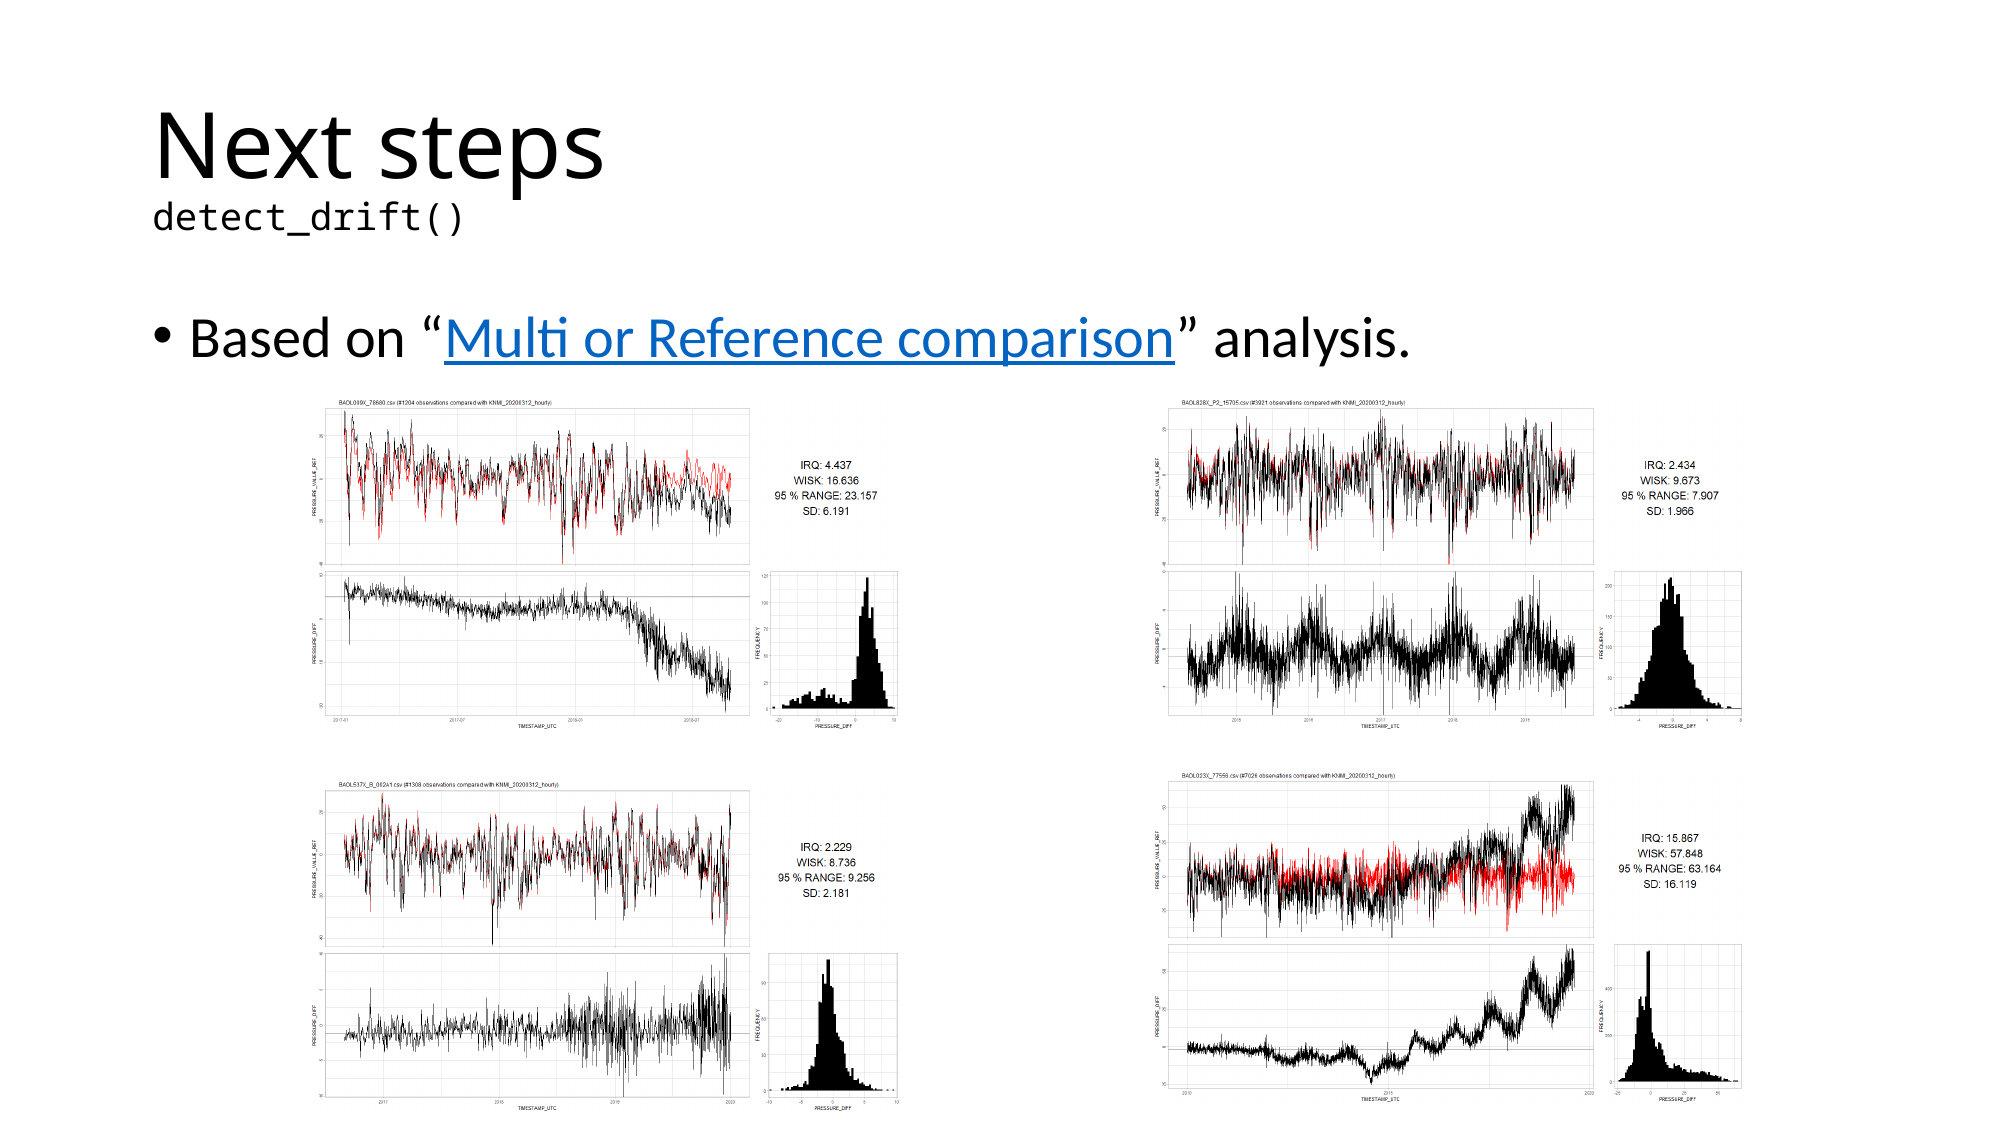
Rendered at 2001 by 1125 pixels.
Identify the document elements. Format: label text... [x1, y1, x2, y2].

picture [1152, 771, 1744, 1104]
picture [1152, 398, 1744, 731]
picture [309, 780, 900, 1113]
list Based on “Multi or Reference comparison” analysis. [137, 299, 1863, 1014]
title Next steps detect_drift() [137, 59, 1863, 278]
picture [309, 398, 900, 731]
